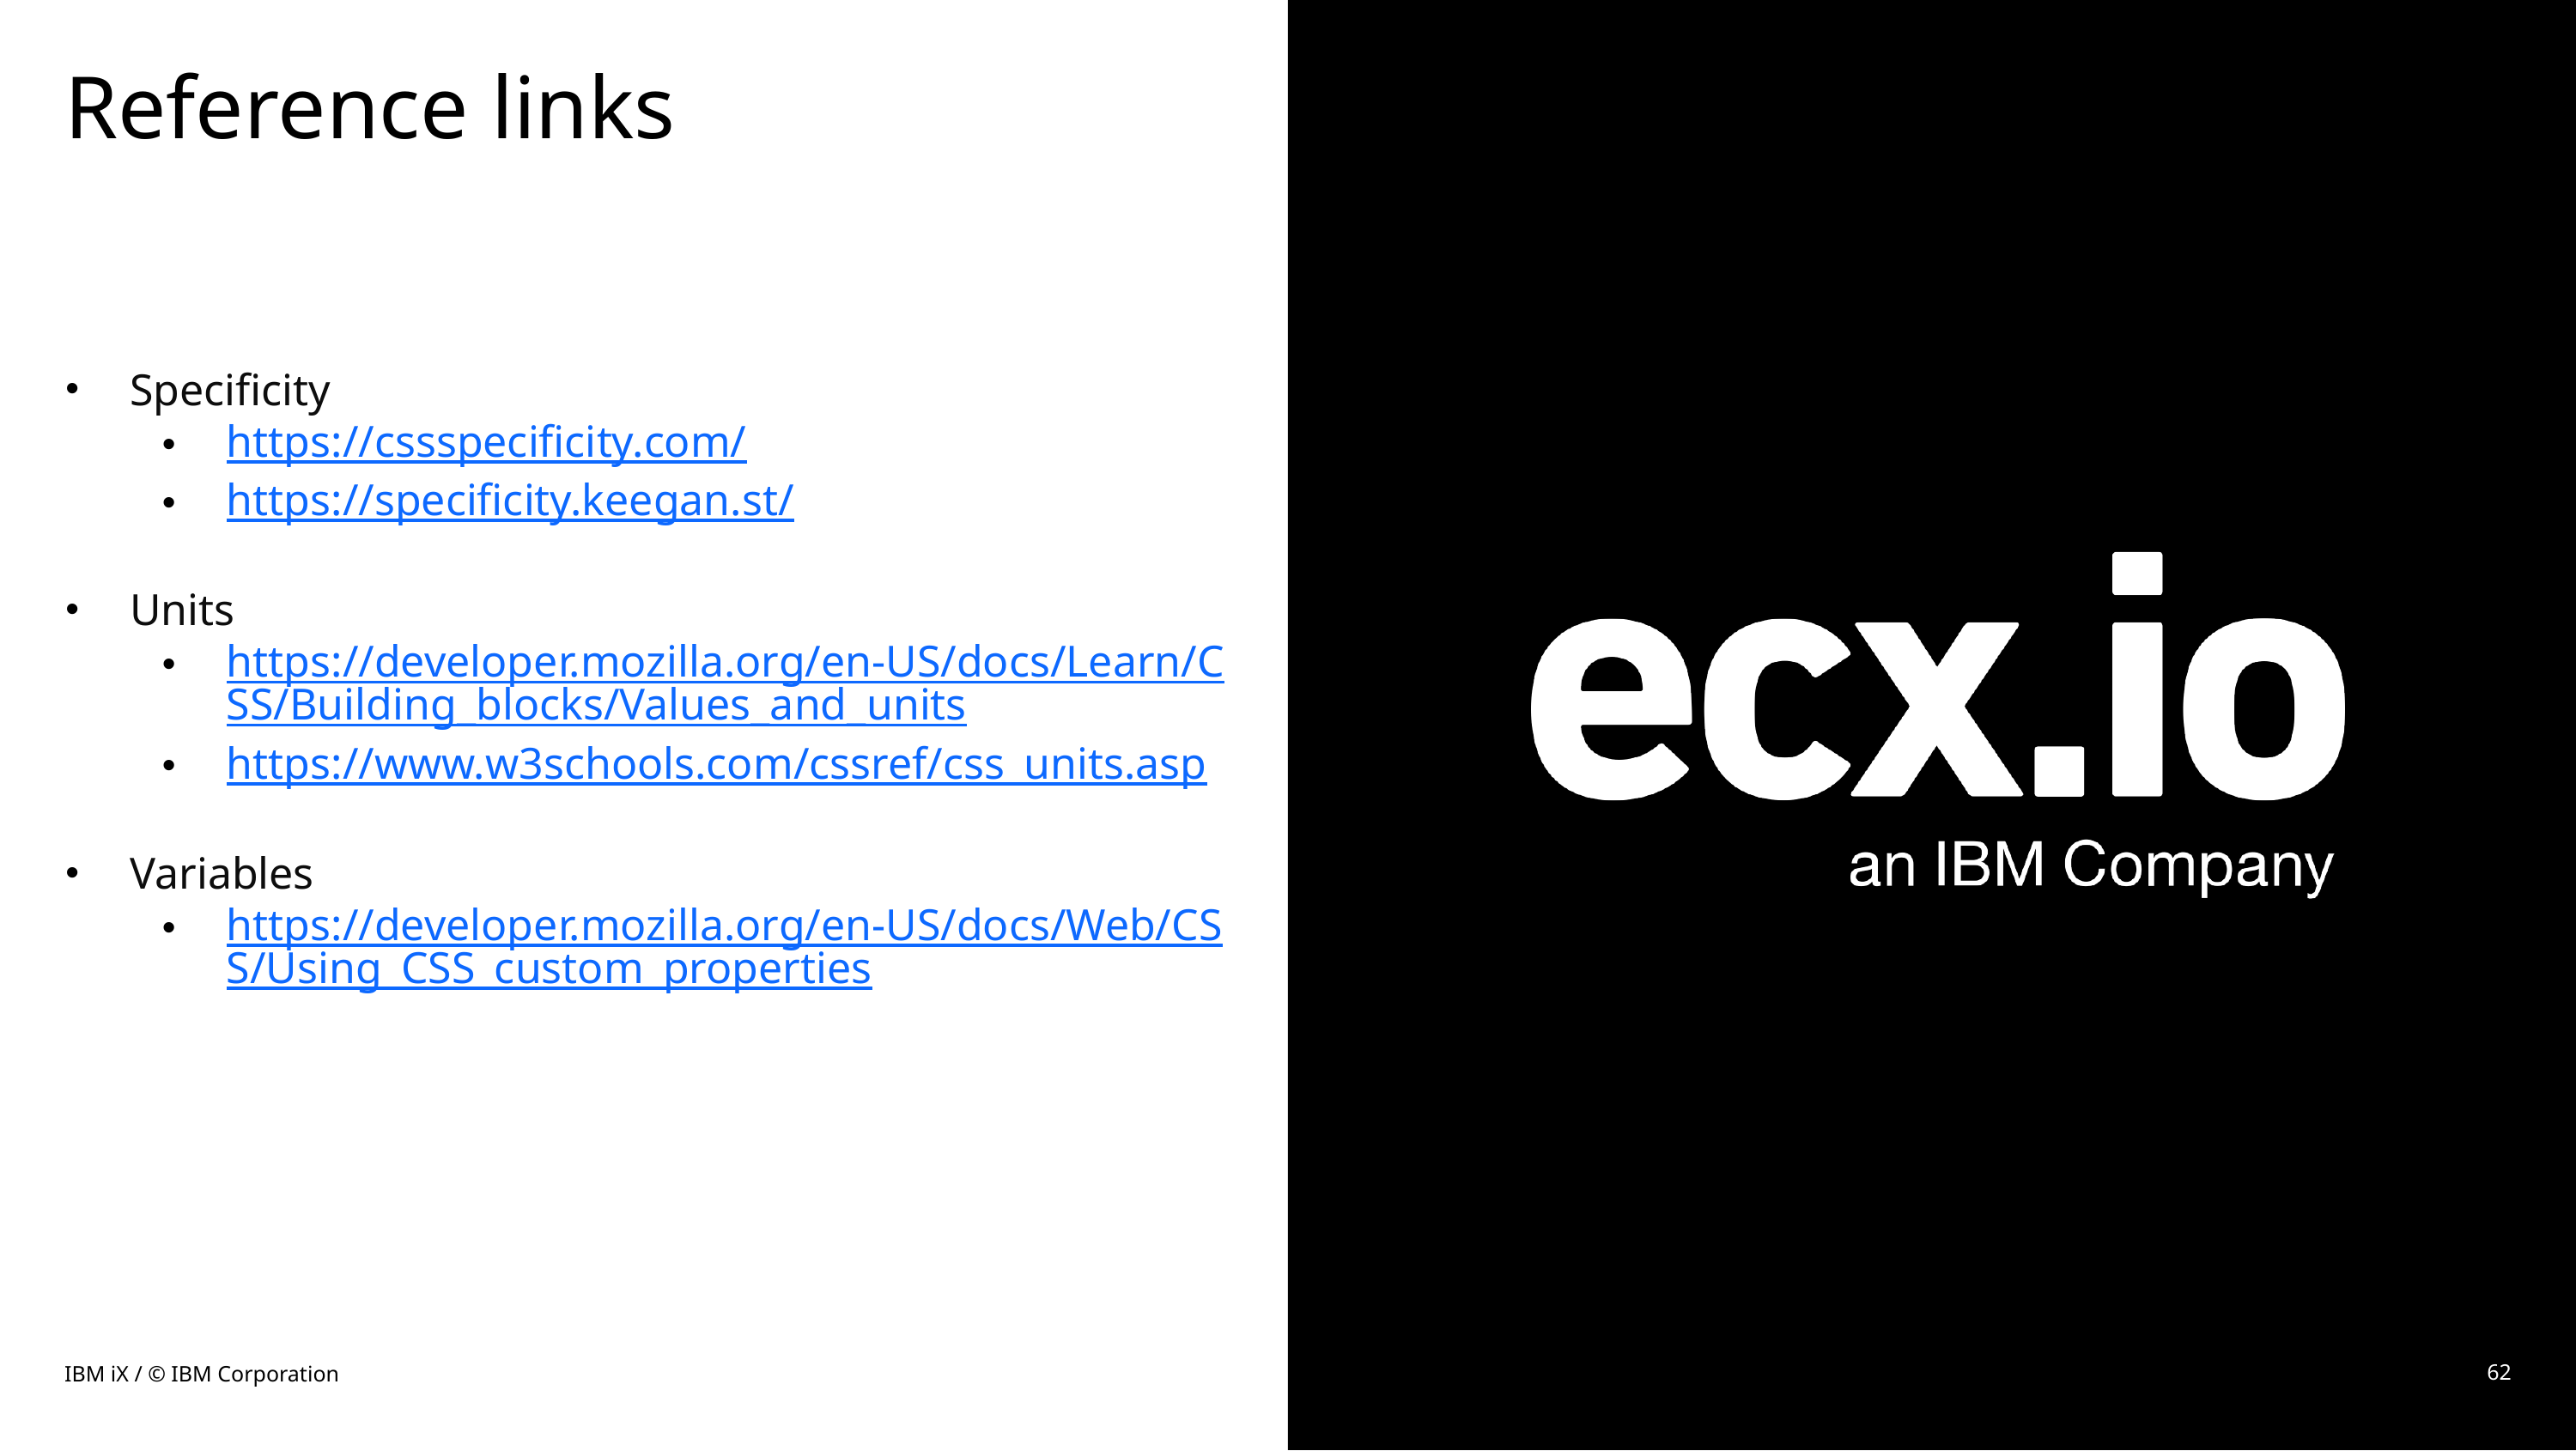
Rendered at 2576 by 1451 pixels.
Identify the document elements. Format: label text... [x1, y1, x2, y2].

title Reference links [64, 64, 1224, 1270]
footer IBM iX / © IBM Corporation [64, 1350, 1224, 1397]
slide_number 62 [1996, 1350, 2512, 1397]
picture [1531, 551, 2345, 899]
text_box Specificity https://cssspecificity.com/ https://specificity.keegan.st/ Units https://developer.mozilla.org/en-US/docs/Learn/CSS/Building_blocks/Values_and_units https://www.w3schools.com/cssref/css_units.asp Variables https://developer.mozilla.org/en-US/docs/Web/CSS/Using_CSS_custom_properties [65, 362, 1225, 1270]
